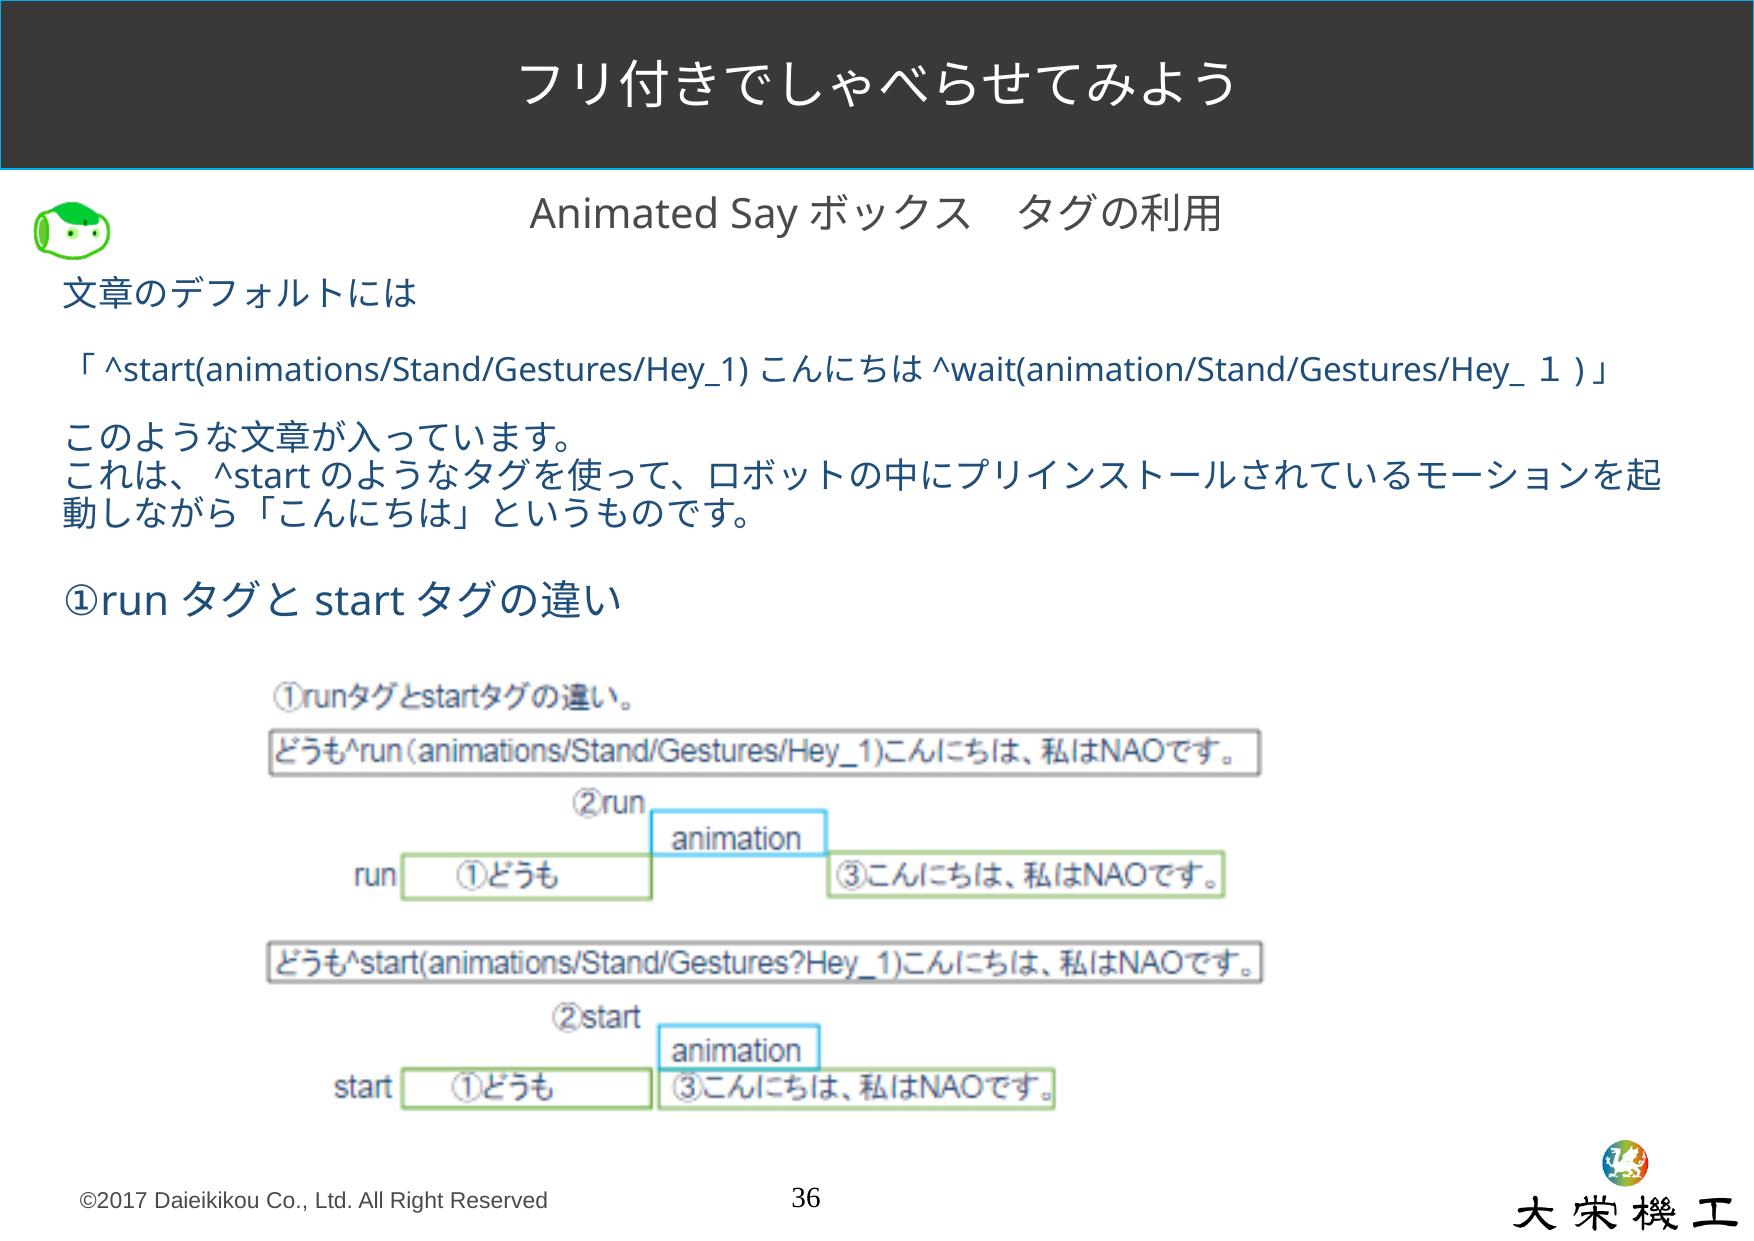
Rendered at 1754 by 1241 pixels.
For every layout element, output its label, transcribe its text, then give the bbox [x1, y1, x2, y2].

picture [31, 190, 113, 272]
slide_number 36 [777, 1162, 980, 1229]
picture [1513, 1140, 1738, 1231]
list 文章のデフォルトには 「^start(animations/Stand/Gestures/Hey_1)こんにちは^wait(animation/Stand/Gestures/Hey_１)」 このような文章が入っています。 これは、^startのようなタグを使って、ロボットの中にプリインストールされているモーションを起動しながら「こんにちは」というものです。 ①runタグとstartタグの違い [58, 271, 1696, 1163]
title Animated Sayボックス タグの利用 [285, 182, 1469, 249]
picture [251, 667, 1503, 1153]
subtitle フリ付きでしゃべらせてみよう [112, 5, 1644, 160]
